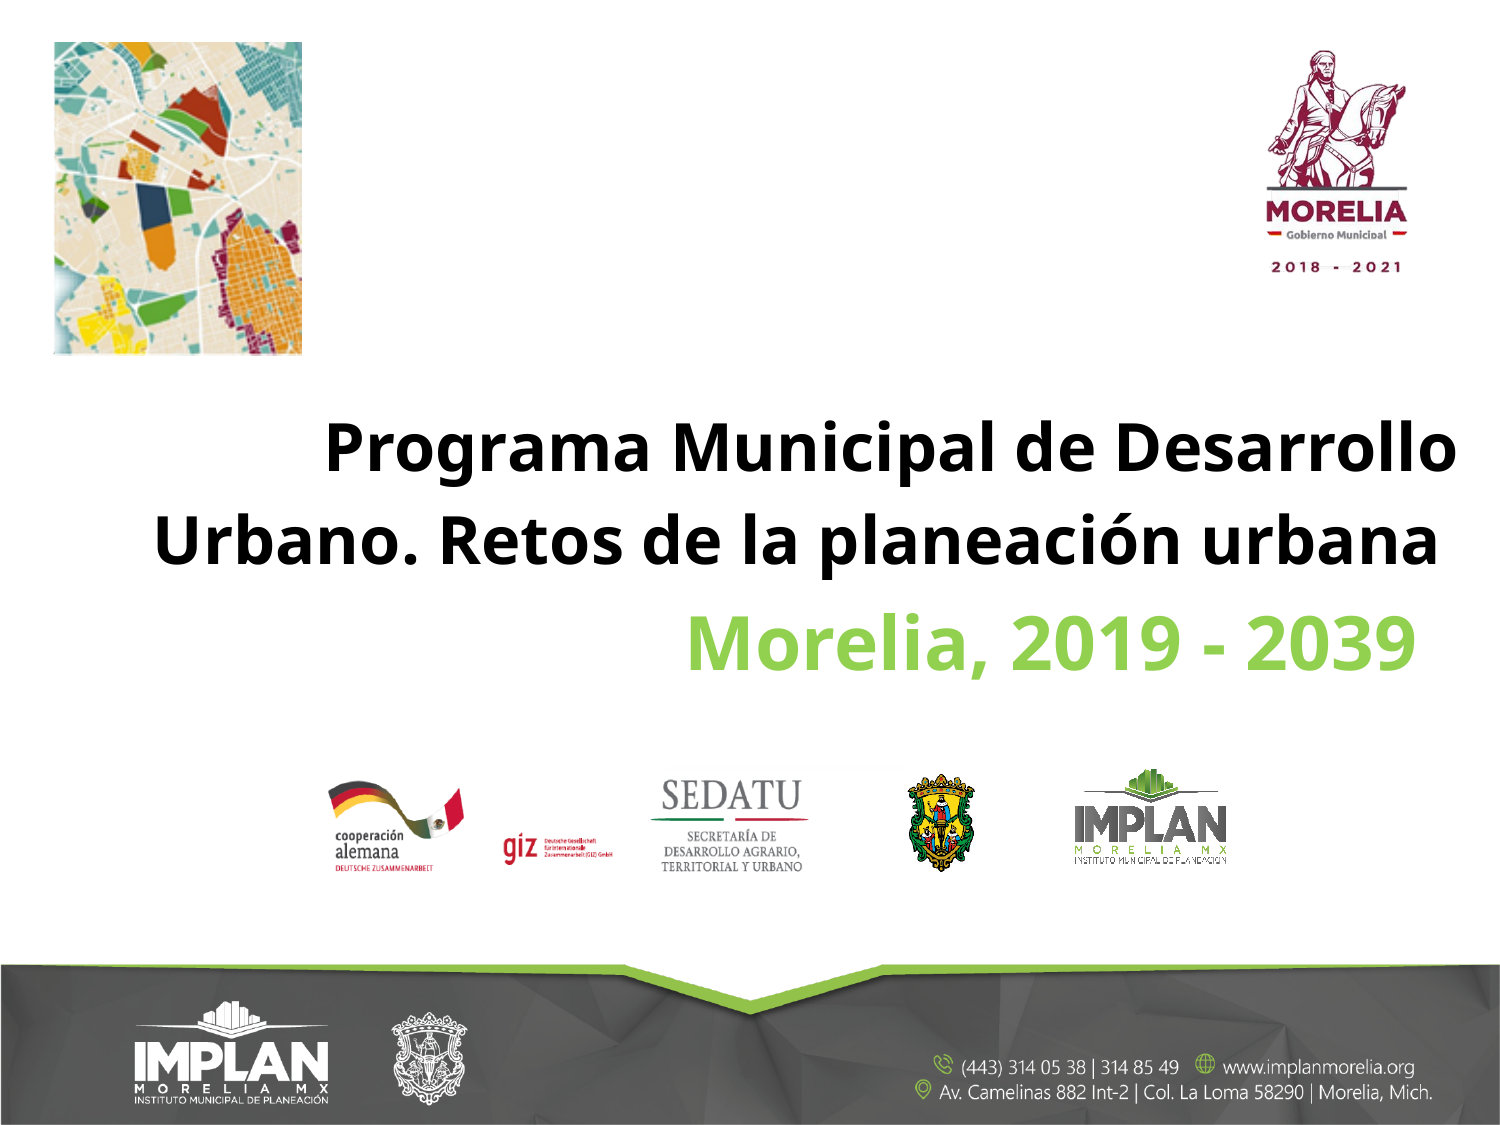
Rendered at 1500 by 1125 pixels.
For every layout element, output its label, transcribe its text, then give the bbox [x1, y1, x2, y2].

picture [0, 957, 1500, 1125]
picture [206, 768, 622, 881]
picture [641, 766, 904, 879]
text_box Morelia, 2019 - 2039 [78, 596, 1430, 680]
picture [1201, 42, 1451, 292]
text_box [906, 768, 1226, 876]
text_box Programa Municipal de Desarrollo Urbano. Retos de la planeación urbana [78, 385, 1471, 584]
picture [52, 42, 302, 357]
